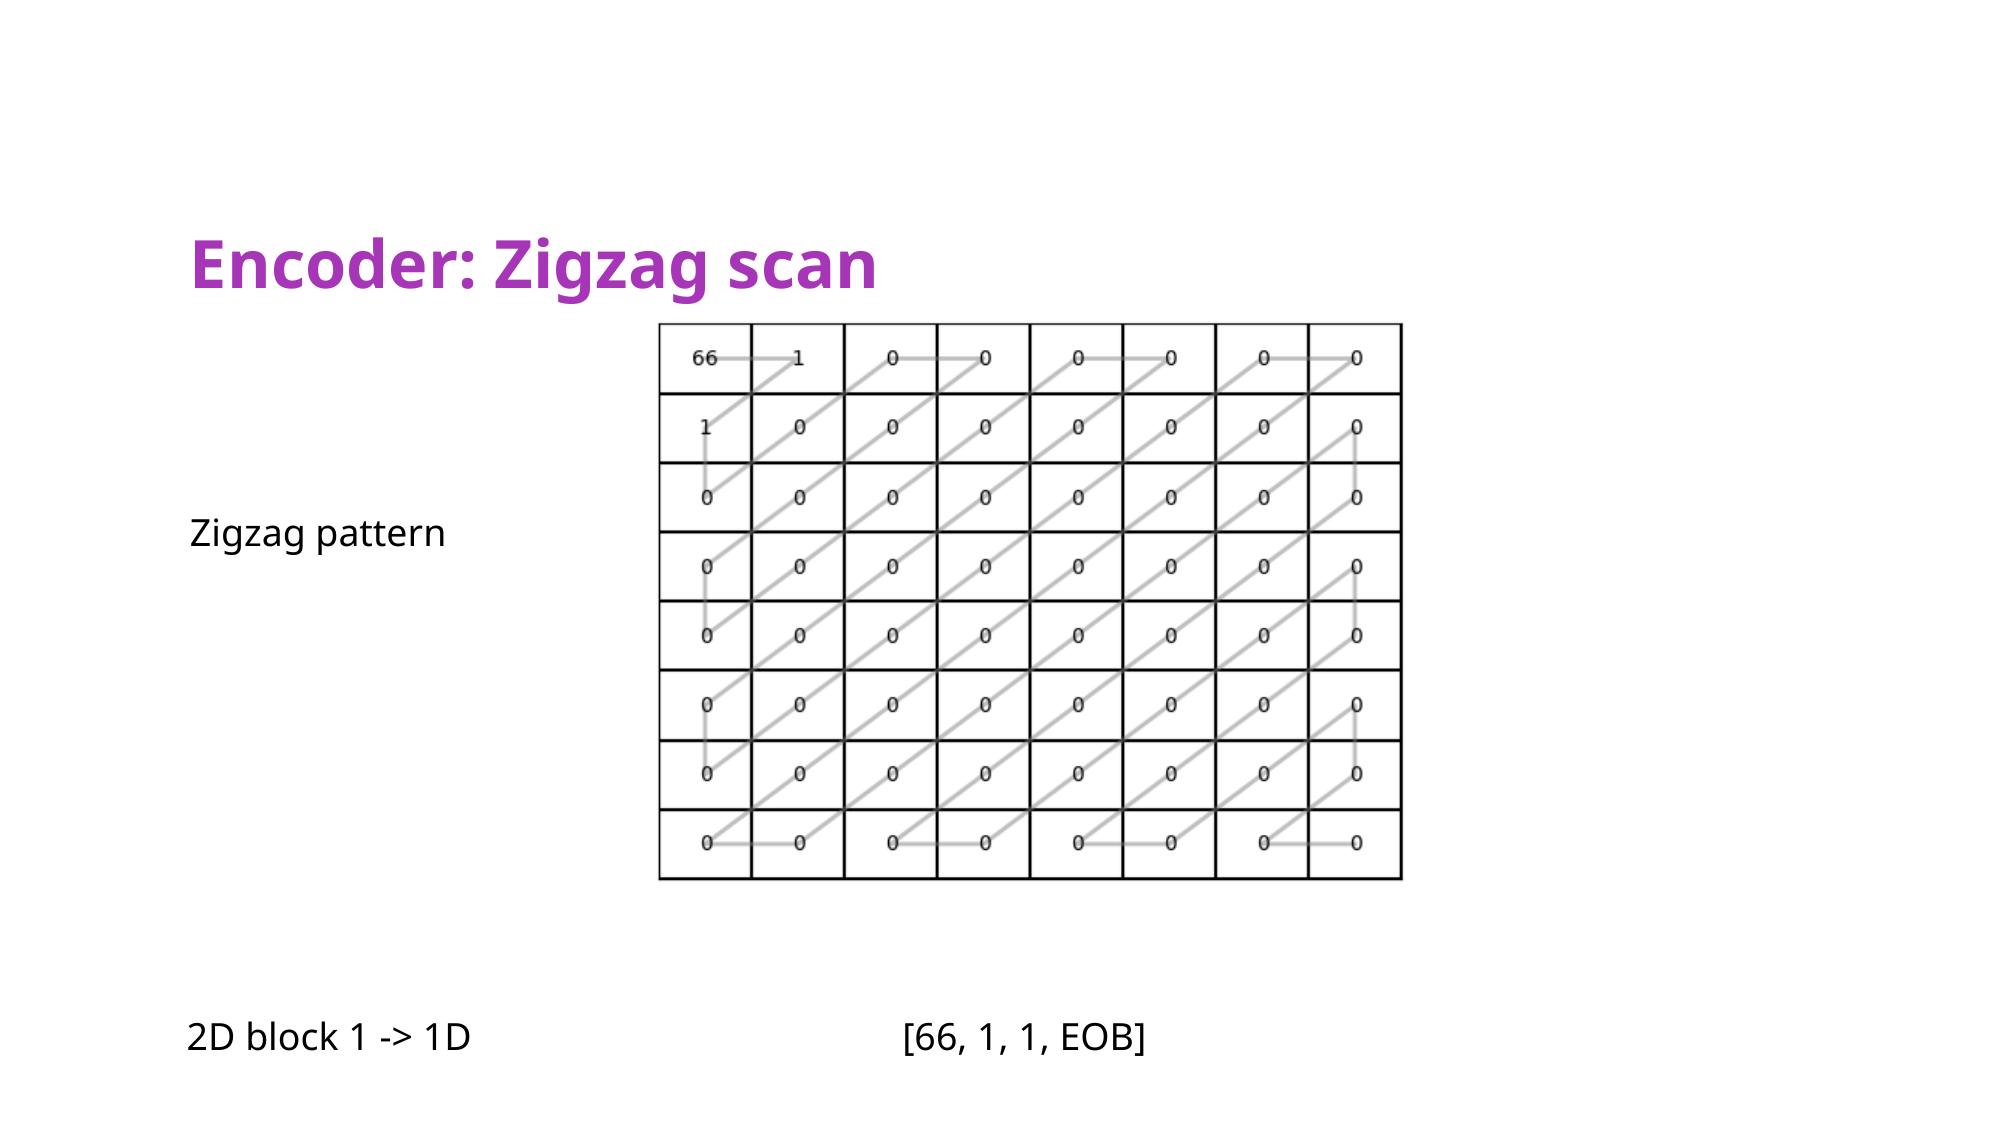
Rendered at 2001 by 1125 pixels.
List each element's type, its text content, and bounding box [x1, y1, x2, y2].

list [644, 310, 1415, 894]
text_box [66, 1, 1, EOB] [887, 1005, 1172, 1066]
text_box 2D block 1 -> 1D [171, 1005, 497, 1066]
text_box Zigzag pattern [175, 501, 462, 562]
title Encoder: Zigzag scan [174, 153, 1633, 311]
